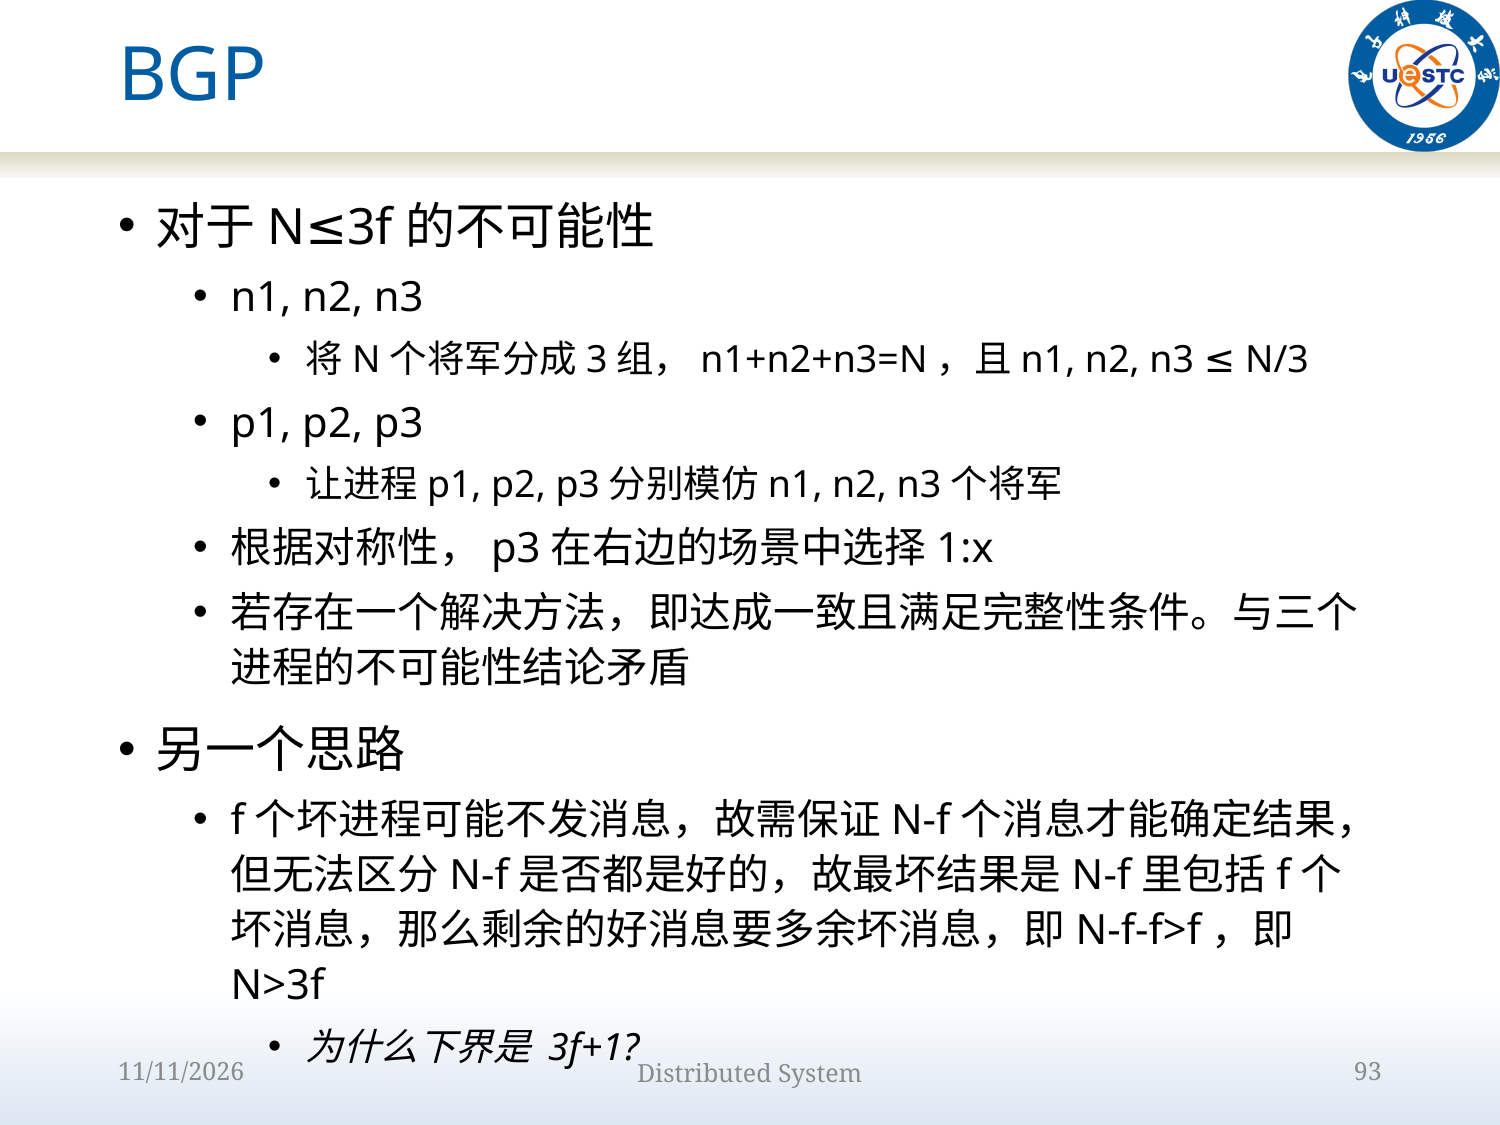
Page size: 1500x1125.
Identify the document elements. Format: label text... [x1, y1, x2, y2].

picture [1348, 0, 1500, 152]
footer Distributed System [414, 1042, 1085, 1103]
slide_number 93 [1085, 1042, 1397, 1103]
title BGP [103, 0, 1348, 153]
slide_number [103, 1042, 414, 1103]
list 对于N≤3f的不可能性 n1, n2, n3 将N个将军分成3组，n1+n2+n3=N，且n1, n2, n3 ≤ N/3 p1, p2, p3 让进程p1, p2, p3分别模仿n1, n2, n3个将军 根据对称性，p3在右边的场景中选择1:x 若存在一个解决方法，即达成一致且满足完整性条件。与三个进程的不可能性结论矛盾 另一个思路 f个坏进程可能不发消息，故需保证N-f个消息才能确定结果，但无法区分N-f是否都是好的，故最坏结果是N-f里包括f个坏消息，那么剩余的好消息要多余坏消息，即N-f-f>f，即N>3f 为什么下界是 3f+1? [103, 181, 1397, 1014]
